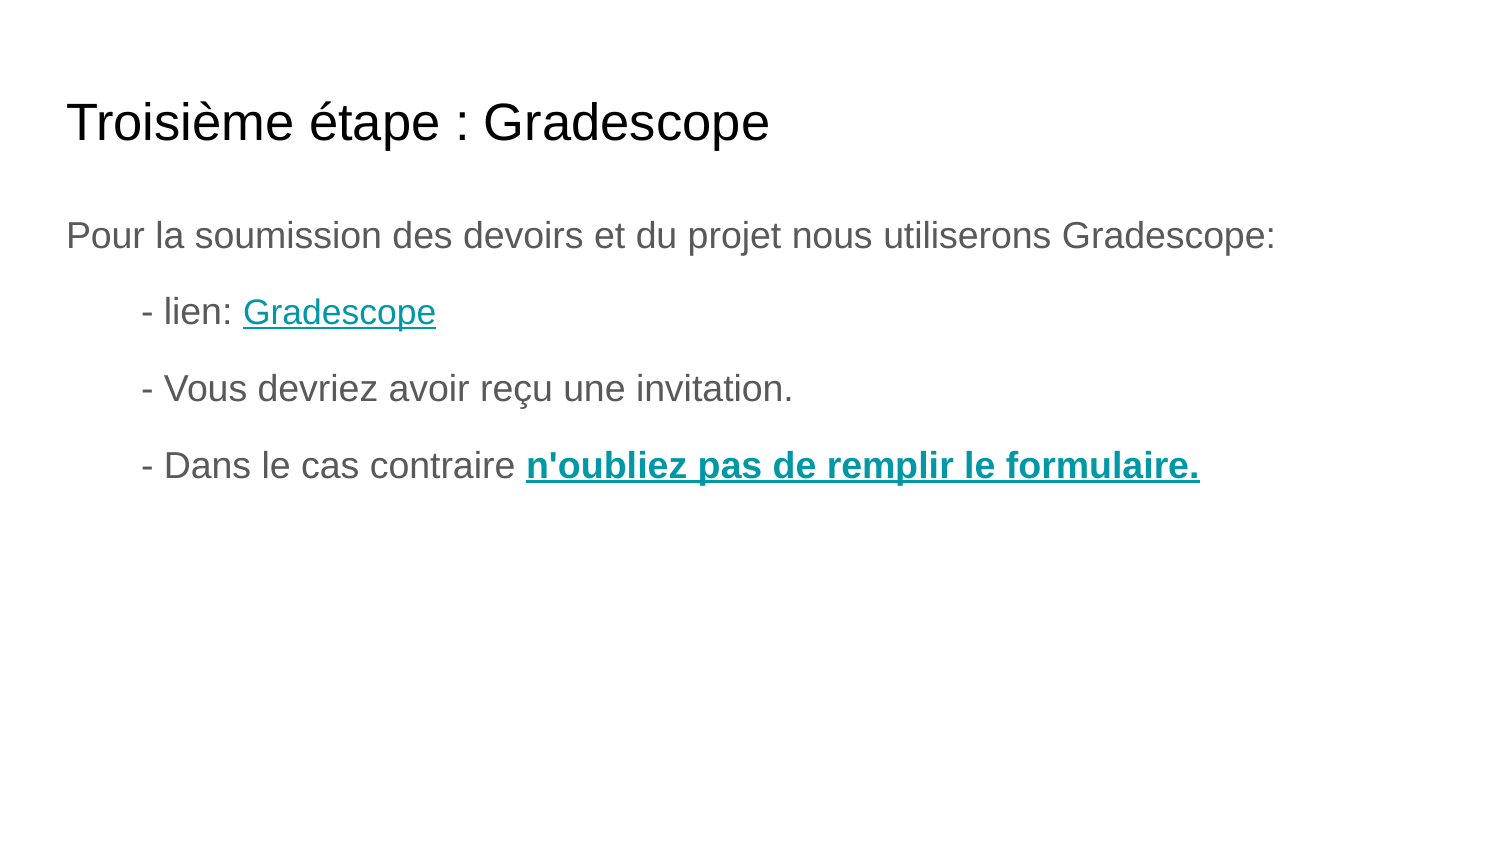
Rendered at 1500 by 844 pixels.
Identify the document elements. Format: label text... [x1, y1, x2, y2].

list Pour la soumission des devoirs et du projet nous utiliserons Gradescope: - lien: Gradescope - Vous devriez avoir reçu une invitation. - Dans le cas contraire n'oubliez pas de remplir le formulaire. [51, 189, 1449, 750]
title Troisième étape : Gradescope [51, 72, 1449, 167]
